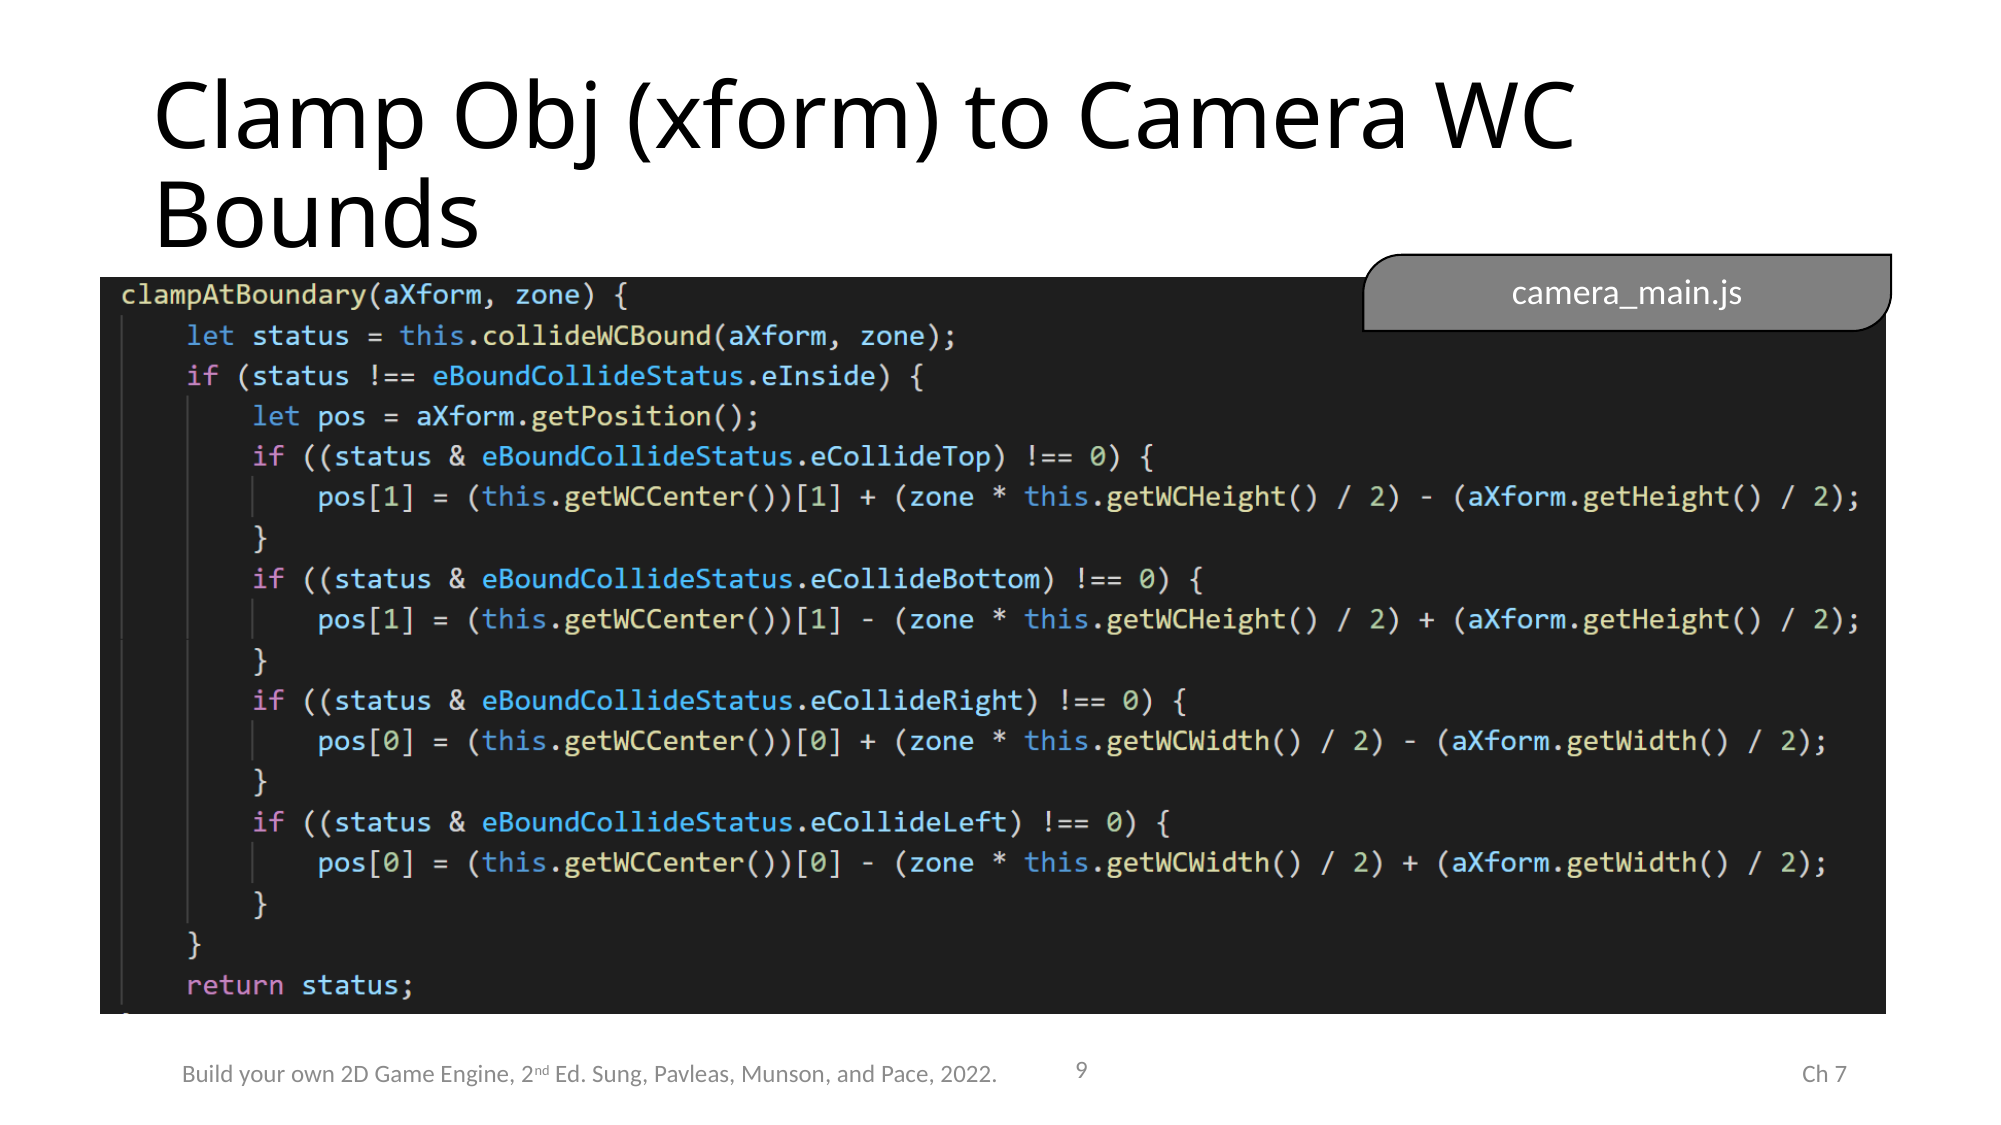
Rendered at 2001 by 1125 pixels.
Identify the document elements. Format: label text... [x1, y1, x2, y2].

picture [100, 277, 1886, 1014]
title Clamp Obj (xform) to Camera WC Bounds [137, 59, 1863, 277]
text_box camera_main.js [1365, 253, 1893, 314]
